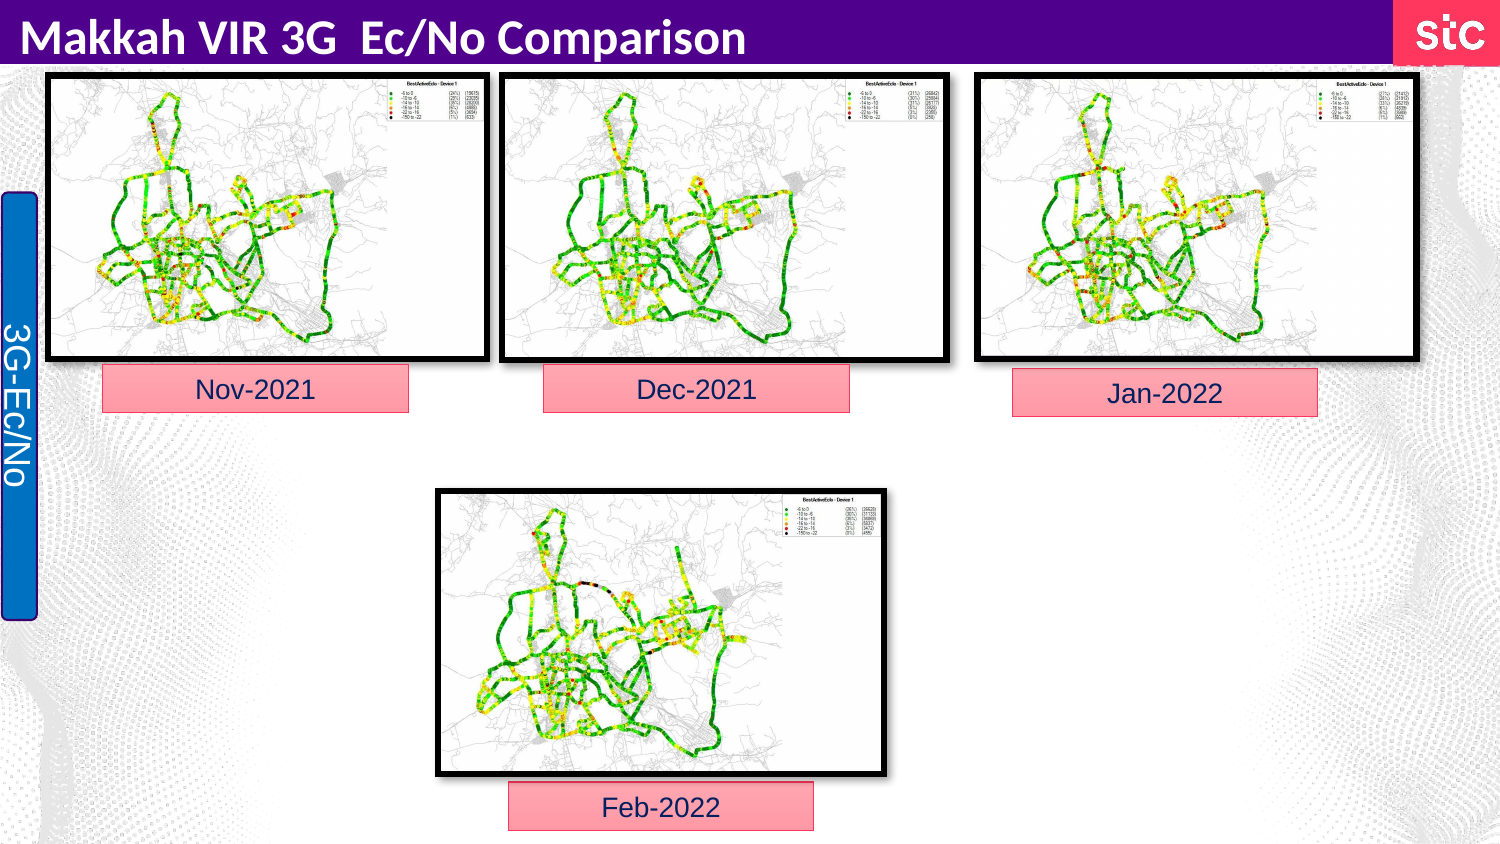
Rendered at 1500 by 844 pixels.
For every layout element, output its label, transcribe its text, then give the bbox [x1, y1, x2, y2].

text_box Feb-2022 [508, 786, 814, 831]
picture [51, 78, 484, 356]
picture [441, 494, 881, 771]
text_box Nov-2021 [102, 364, 409, 413]
text_box Makkah VIR 3G Ec/No Comparison [19, 5, 1436, 69]
picture [1176, 66, 1500, 844]
picture [980, 78, 1414, 356]
picture [0, 66, 325, 844]
text_box 3G-Ec/No [0, 191, 38, 622]
picture [1436, 14, 1485, 50]
text_box Jan-2022 [1012, 371, 1318, 417]
picture [504, 78, 944, 357]
text_box Dec-2021 [543, 364, 850, 413]
